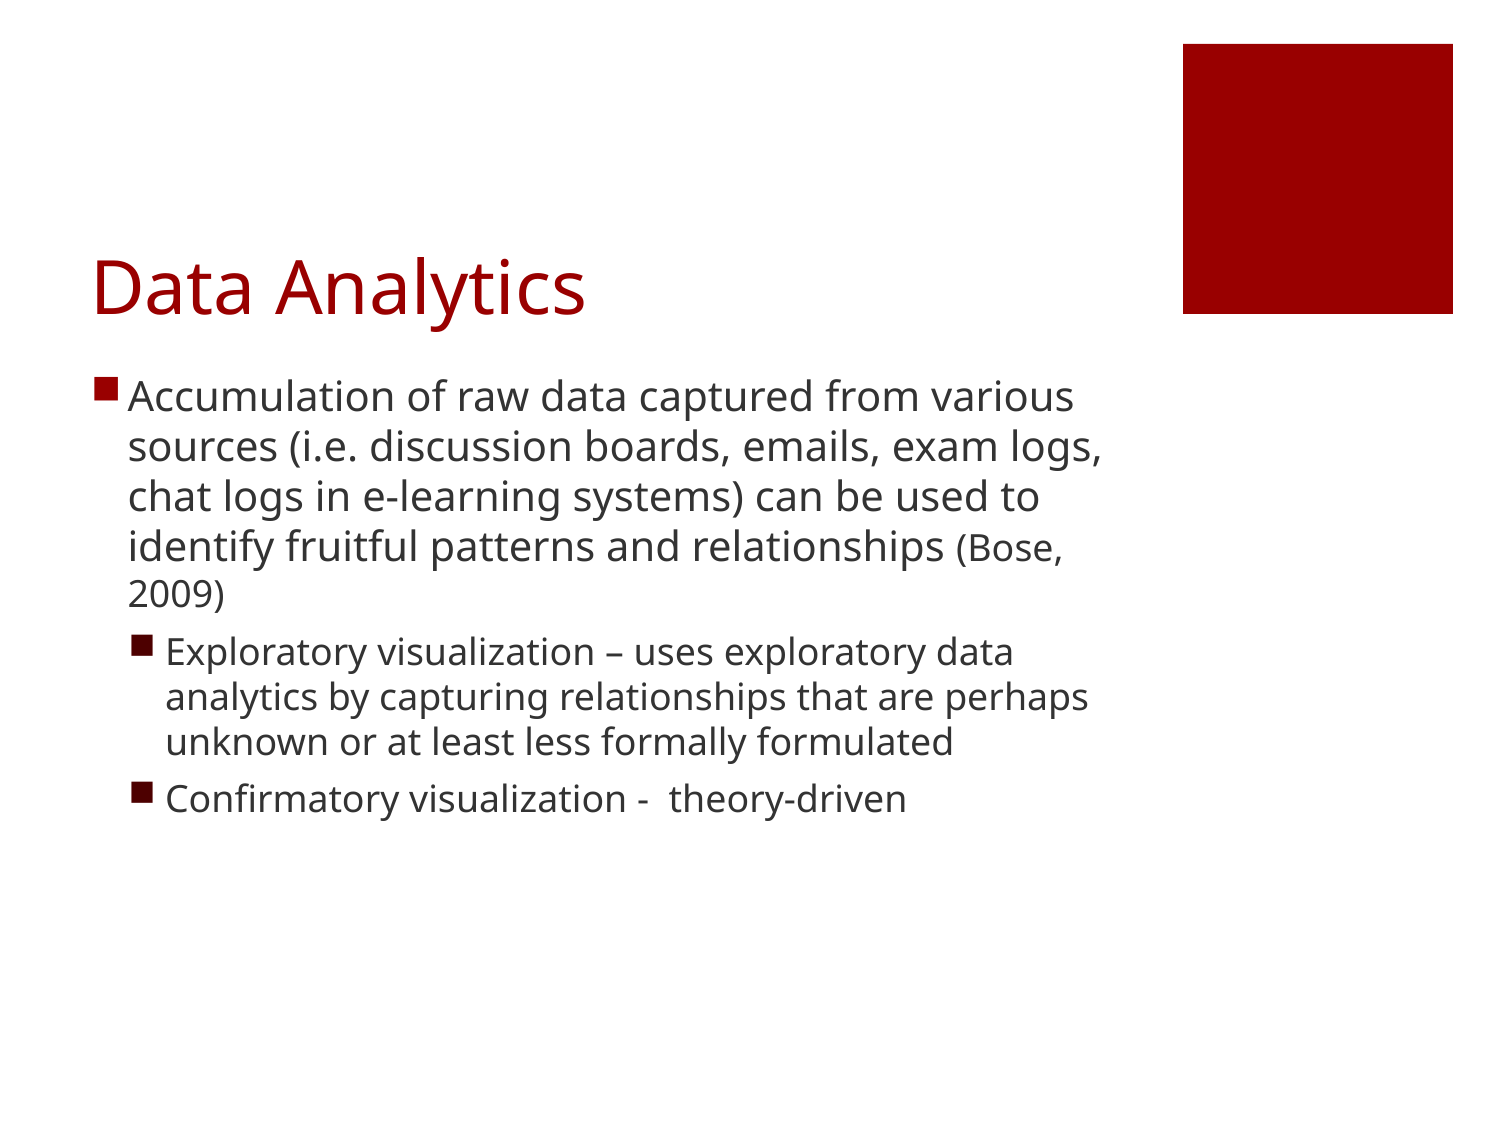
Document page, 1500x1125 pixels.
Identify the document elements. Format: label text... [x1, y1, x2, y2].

list Accumulation of raw data captured from various sources (i.e. discussion boards, emails, exam logs, chat logs in e-learning systems) can be used to identify fruitful patterns and relationships (Bose, 2009) Exploratory visualization – uses exploratory data analytics by capturing relationships that are perhaps unknown or at least less formally formulated Confirmatory visualization - theory-driven [75, 362, 1143, 1005]
title Data Analytics [75, 149, 1143, 338]
